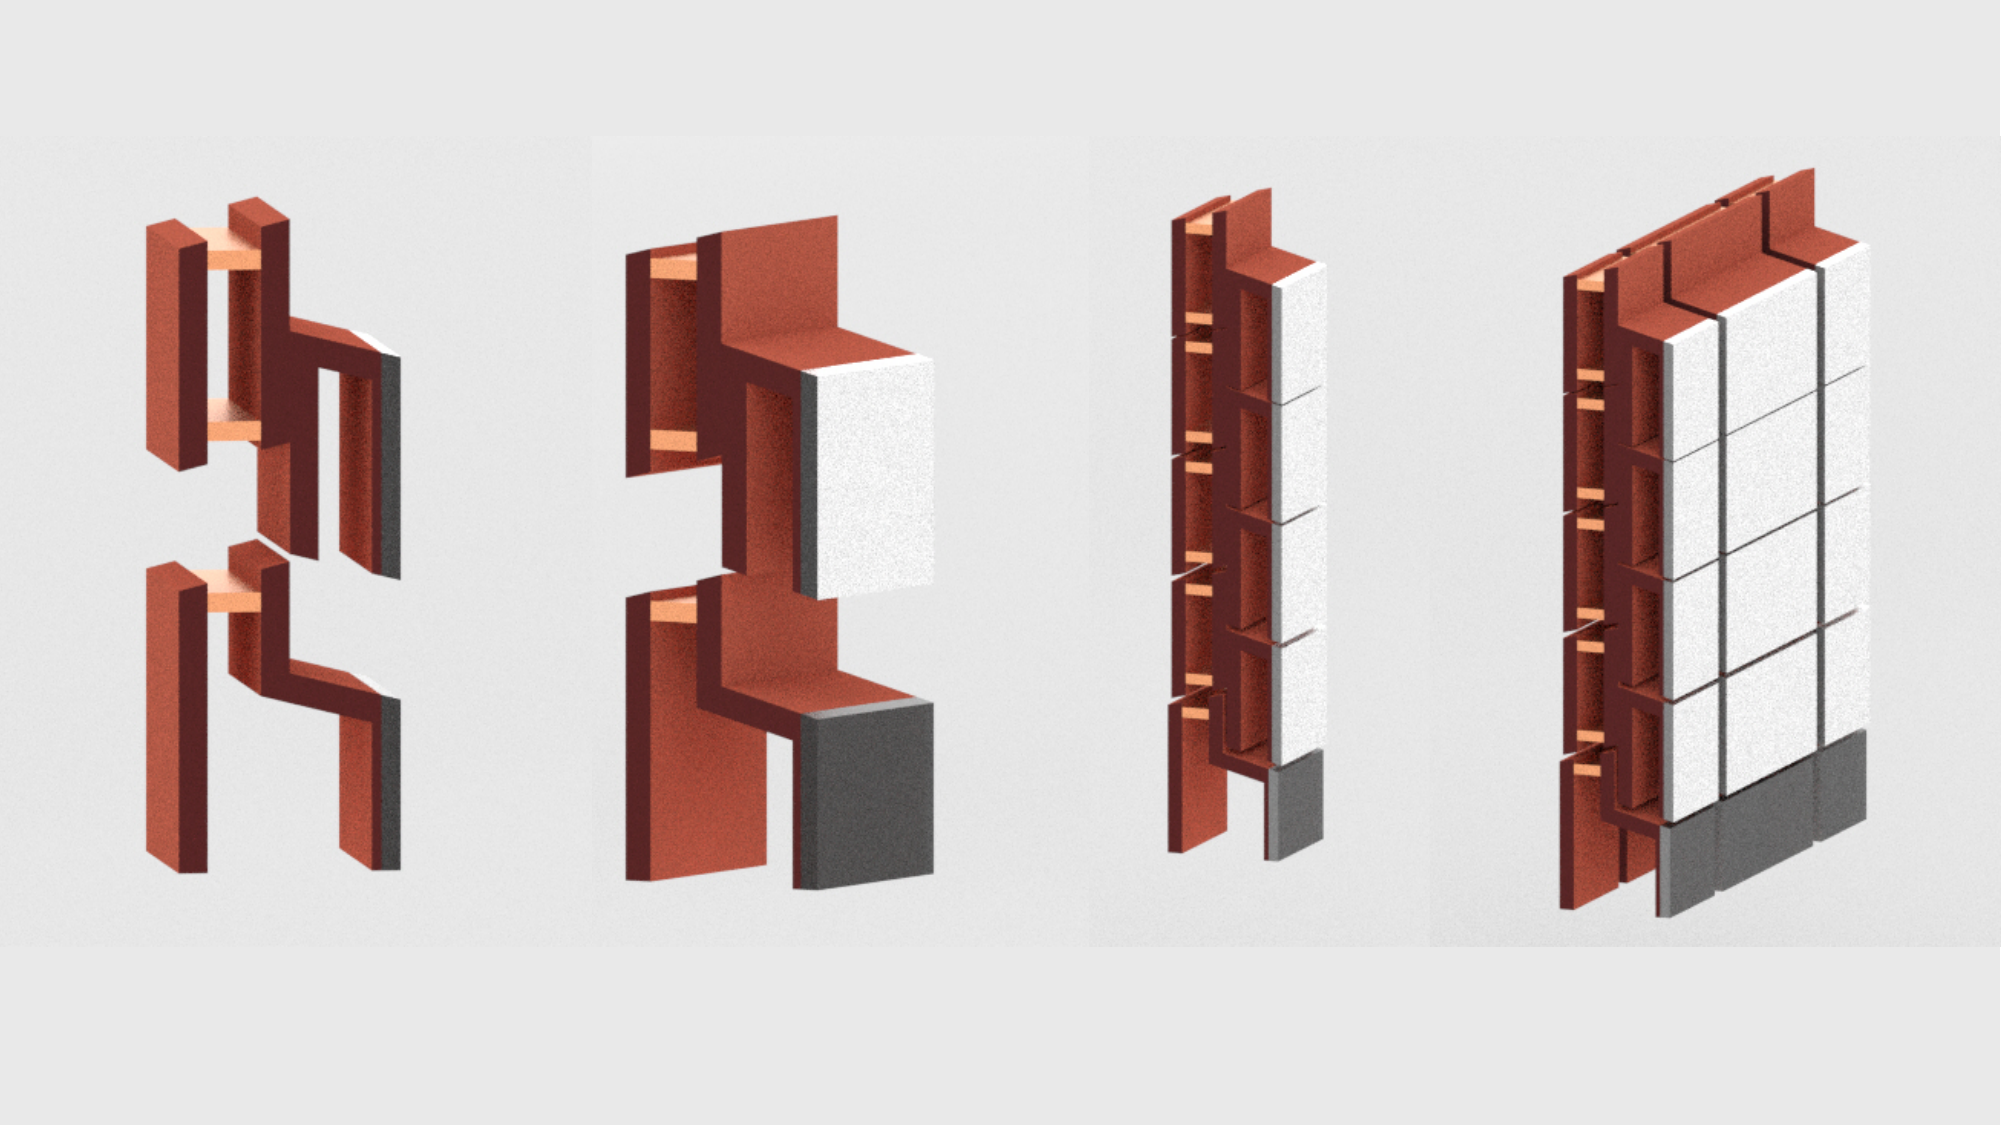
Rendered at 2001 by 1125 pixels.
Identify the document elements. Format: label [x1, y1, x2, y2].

picture [0, 136, 2001, 948]
